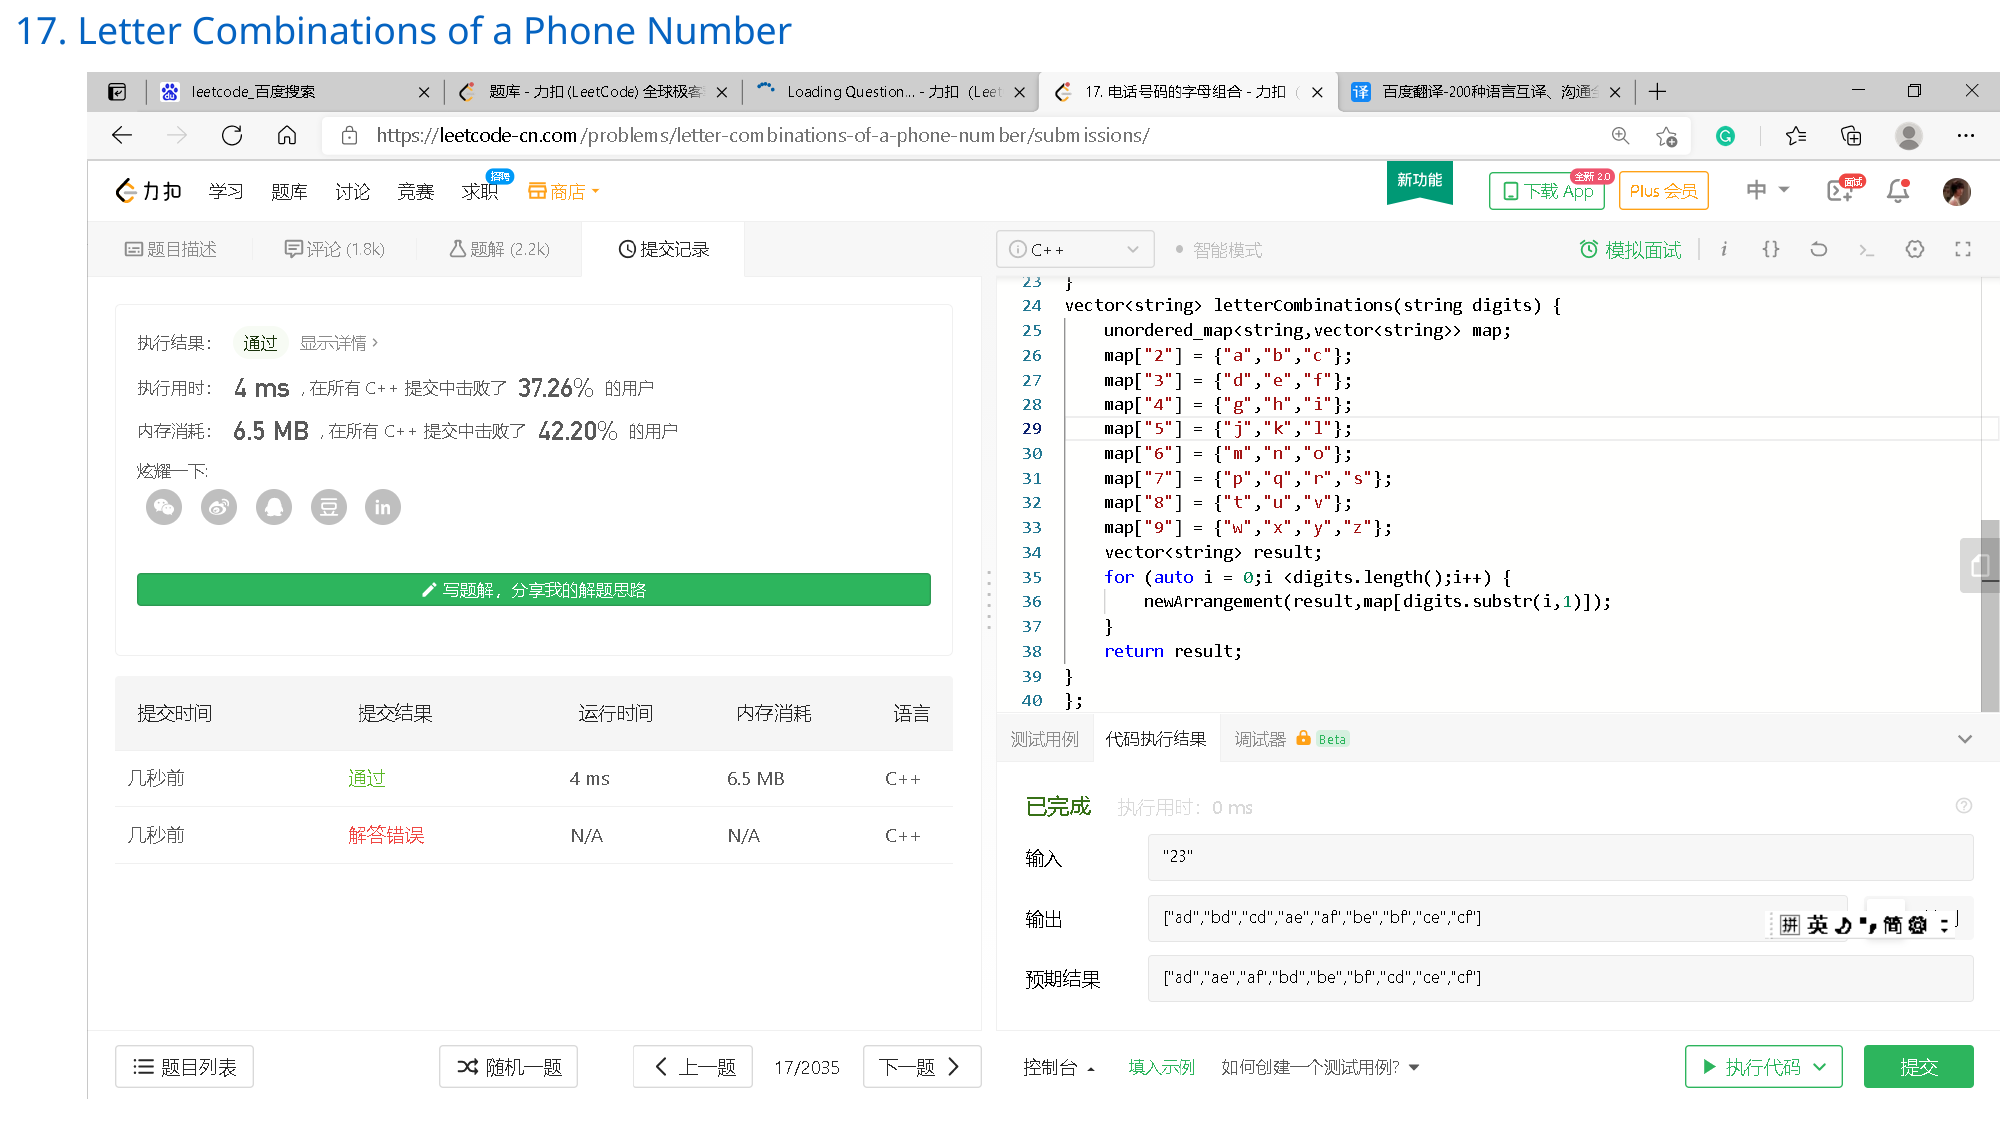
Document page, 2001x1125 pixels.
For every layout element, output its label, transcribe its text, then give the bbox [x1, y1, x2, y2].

text_box 17. Letter Combinations of a Phone Number [0, 0, 1000, 66]
picture [87, 72, 2000, 1099]
